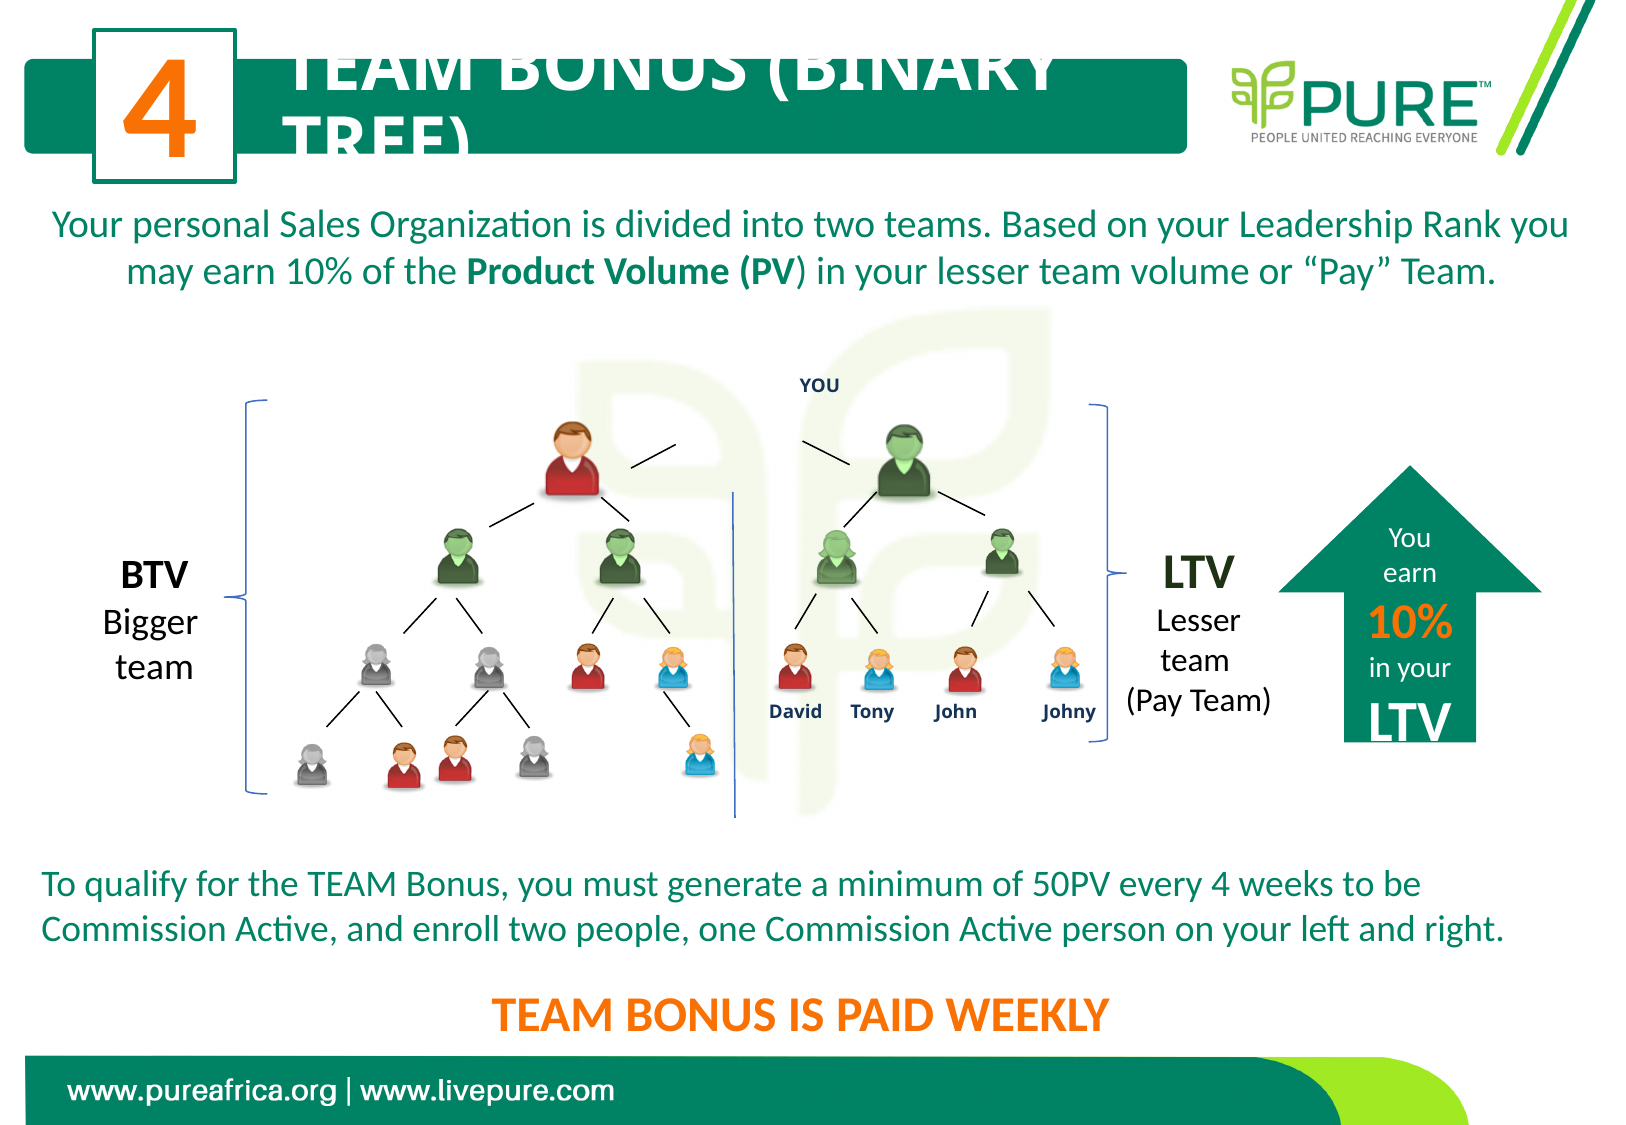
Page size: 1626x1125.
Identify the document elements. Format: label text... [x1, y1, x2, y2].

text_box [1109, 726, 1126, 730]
text_box [223, 399, 268, 795]
text_box YOU [784, 366, 868, 404]
text_box You earn 10% in your LTV [1291, 463, 1544, 745]
picture [0, 0, 1626, 1125]
text_box [731, 491, 736, 818]
text_box [1088, 403, 1109, 743]
text_box David [754, 692, 835, 730]
text_box BTV Bigger team [87, 539, 222, 695]
text_box Tony [835, 692, 919, 730]
text_box John [920, 692, 1003, 730]
text_box TEAM BONUS IS PAID WEEKLY [476, 974, 1125, 1049]
text_box Your personal Sales Organization is divided into two teams. Based on your Leadership Rank you may earn 10% of the Product Volume (PV) in your lesser team volume or “Pay” Team. [12, 190, 1611, 300]
text_box 4 [89, 0, 231, 190]
text_box To qualify for the TEAM Bonus, you must generate a minimum of 50PV every 4 weeks to be Commission Active, and enroll two people, one Commission Active person on your left and right. [26, 851, 1581, 957]
title TEAM BONUS (BINARY TREE) [281, 67, 1107, 145]
text_box Johny [1028, 692, 1088, 730]
text_box LTV Lesser team (Pay Team) [1106, 531, 1291, 726]
text_box [231, 28, 237, 184]
